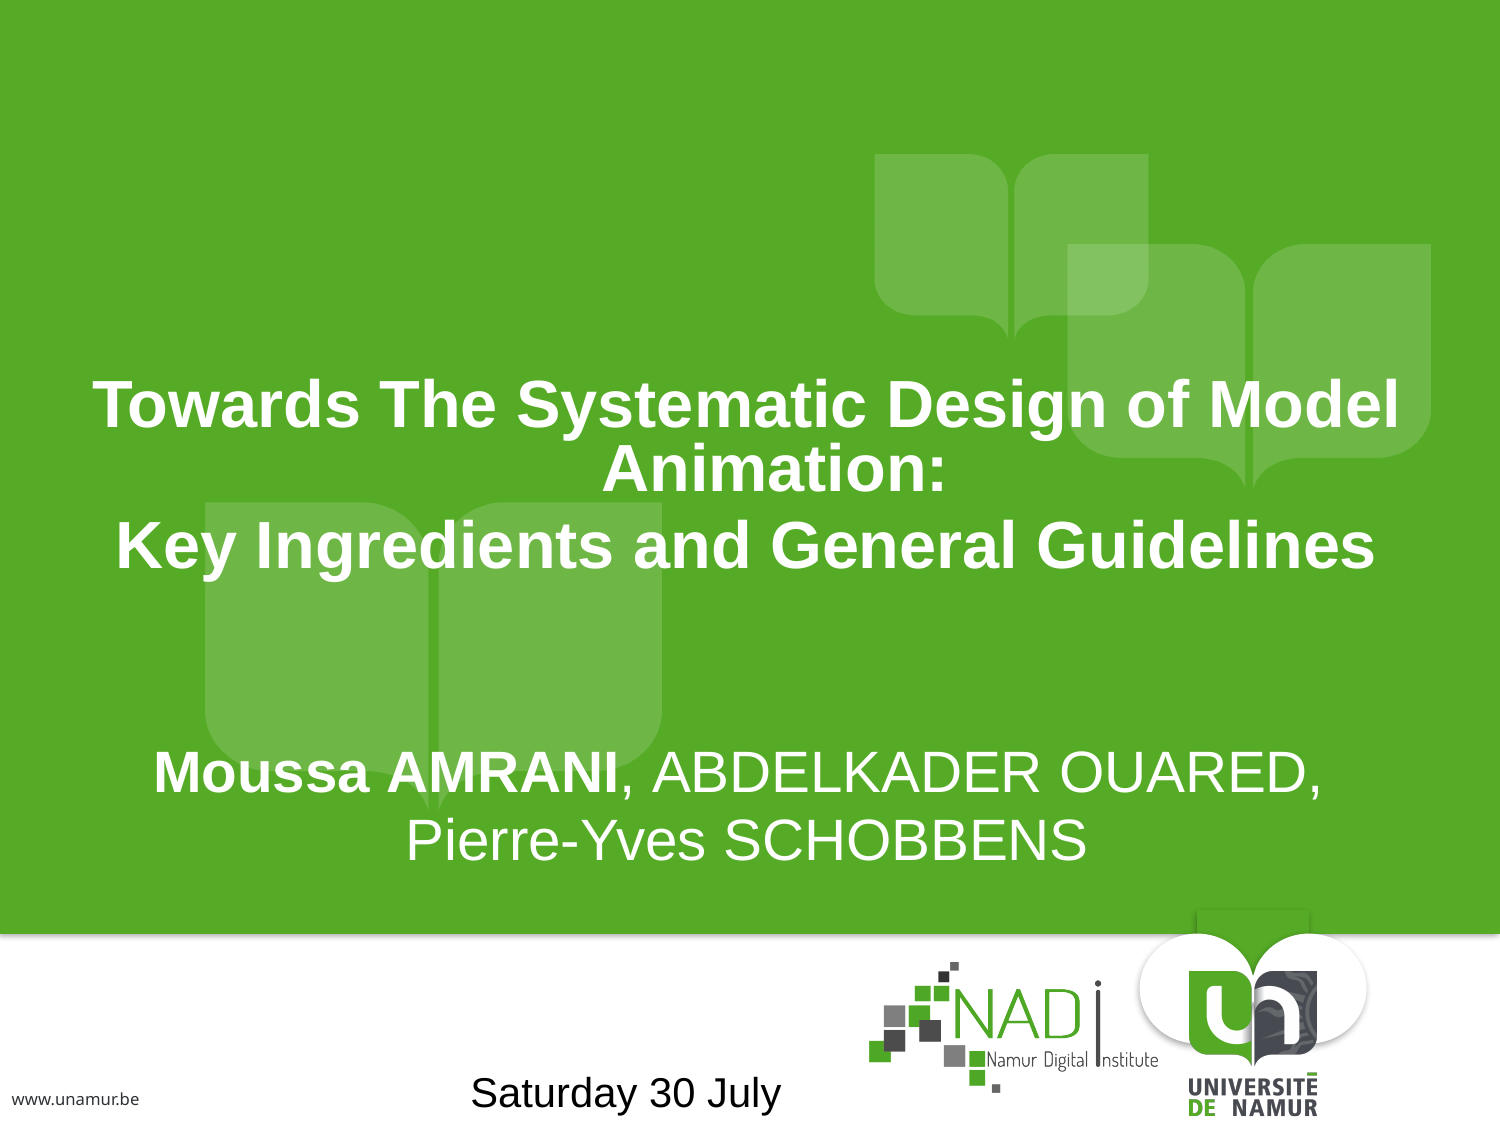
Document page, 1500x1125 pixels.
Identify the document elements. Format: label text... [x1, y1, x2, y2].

text_box Saturday 30 July [171, 1058, 839, 1124]
picture [0, 39, 1495, 871]
picture [844, 935, 1170, 1125]
list Towards The Systematic Design of Model Animation: Key Ingredients and General Guidelines Moussa Amrani, Abdelkader Ouared, Pierre-Yves Schobbens [67, 0, 1427, 846]
picture [1174, 956, 1332, 1125]
